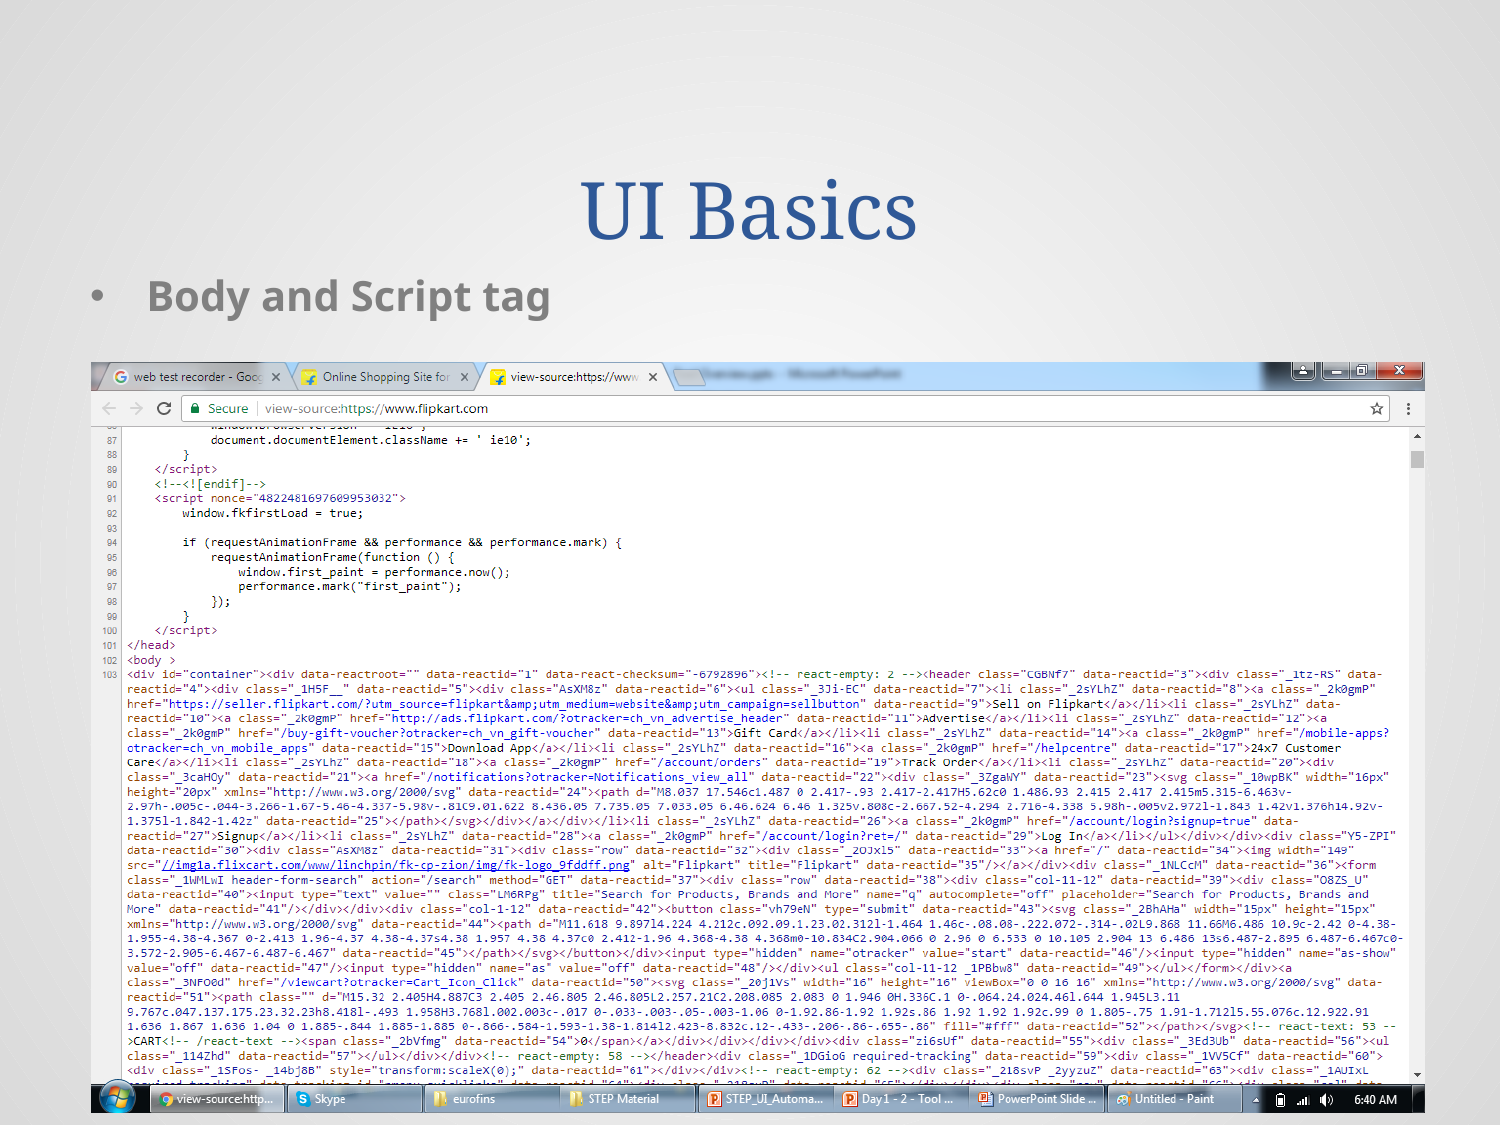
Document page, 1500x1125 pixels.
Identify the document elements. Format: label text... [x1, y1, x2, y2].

picture [90, 362, 1426, 1113]
list Body and Script tag [75, 262, 1425, 1005]
title UI Basics [75, 0, 1425, 262]
